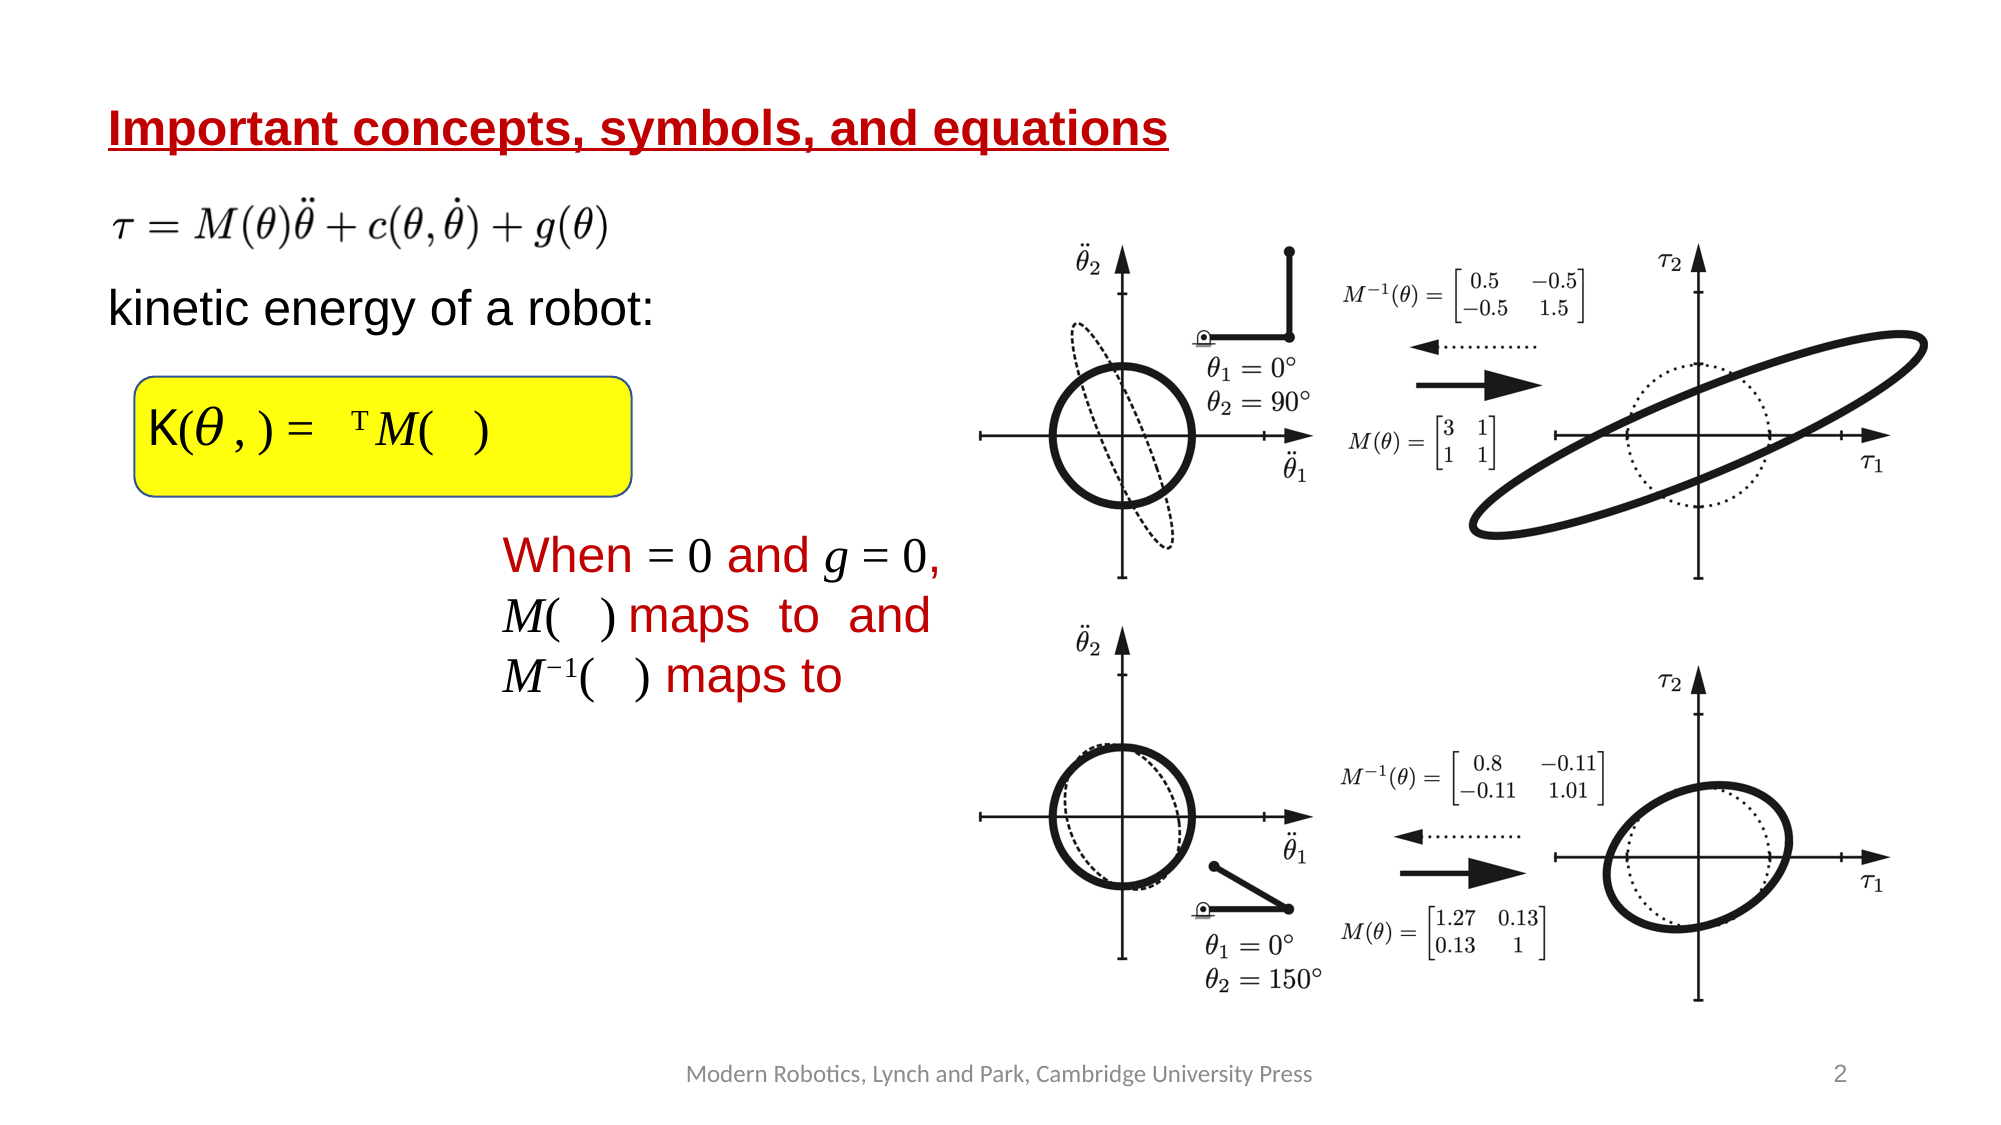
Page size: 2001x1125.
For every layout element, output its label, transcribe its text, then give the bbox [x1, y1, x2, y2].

picture [110, 191, 607, 257]
footer Modern Robotics, Lynch and Park, Cambridge University Press [662, 1042, 1338, 1103]
picture [965, 223, 1935, 1013]
text_box [133, 375, 633, 498]
slide_number 2 [1412, 1042, 1863, 1103]
